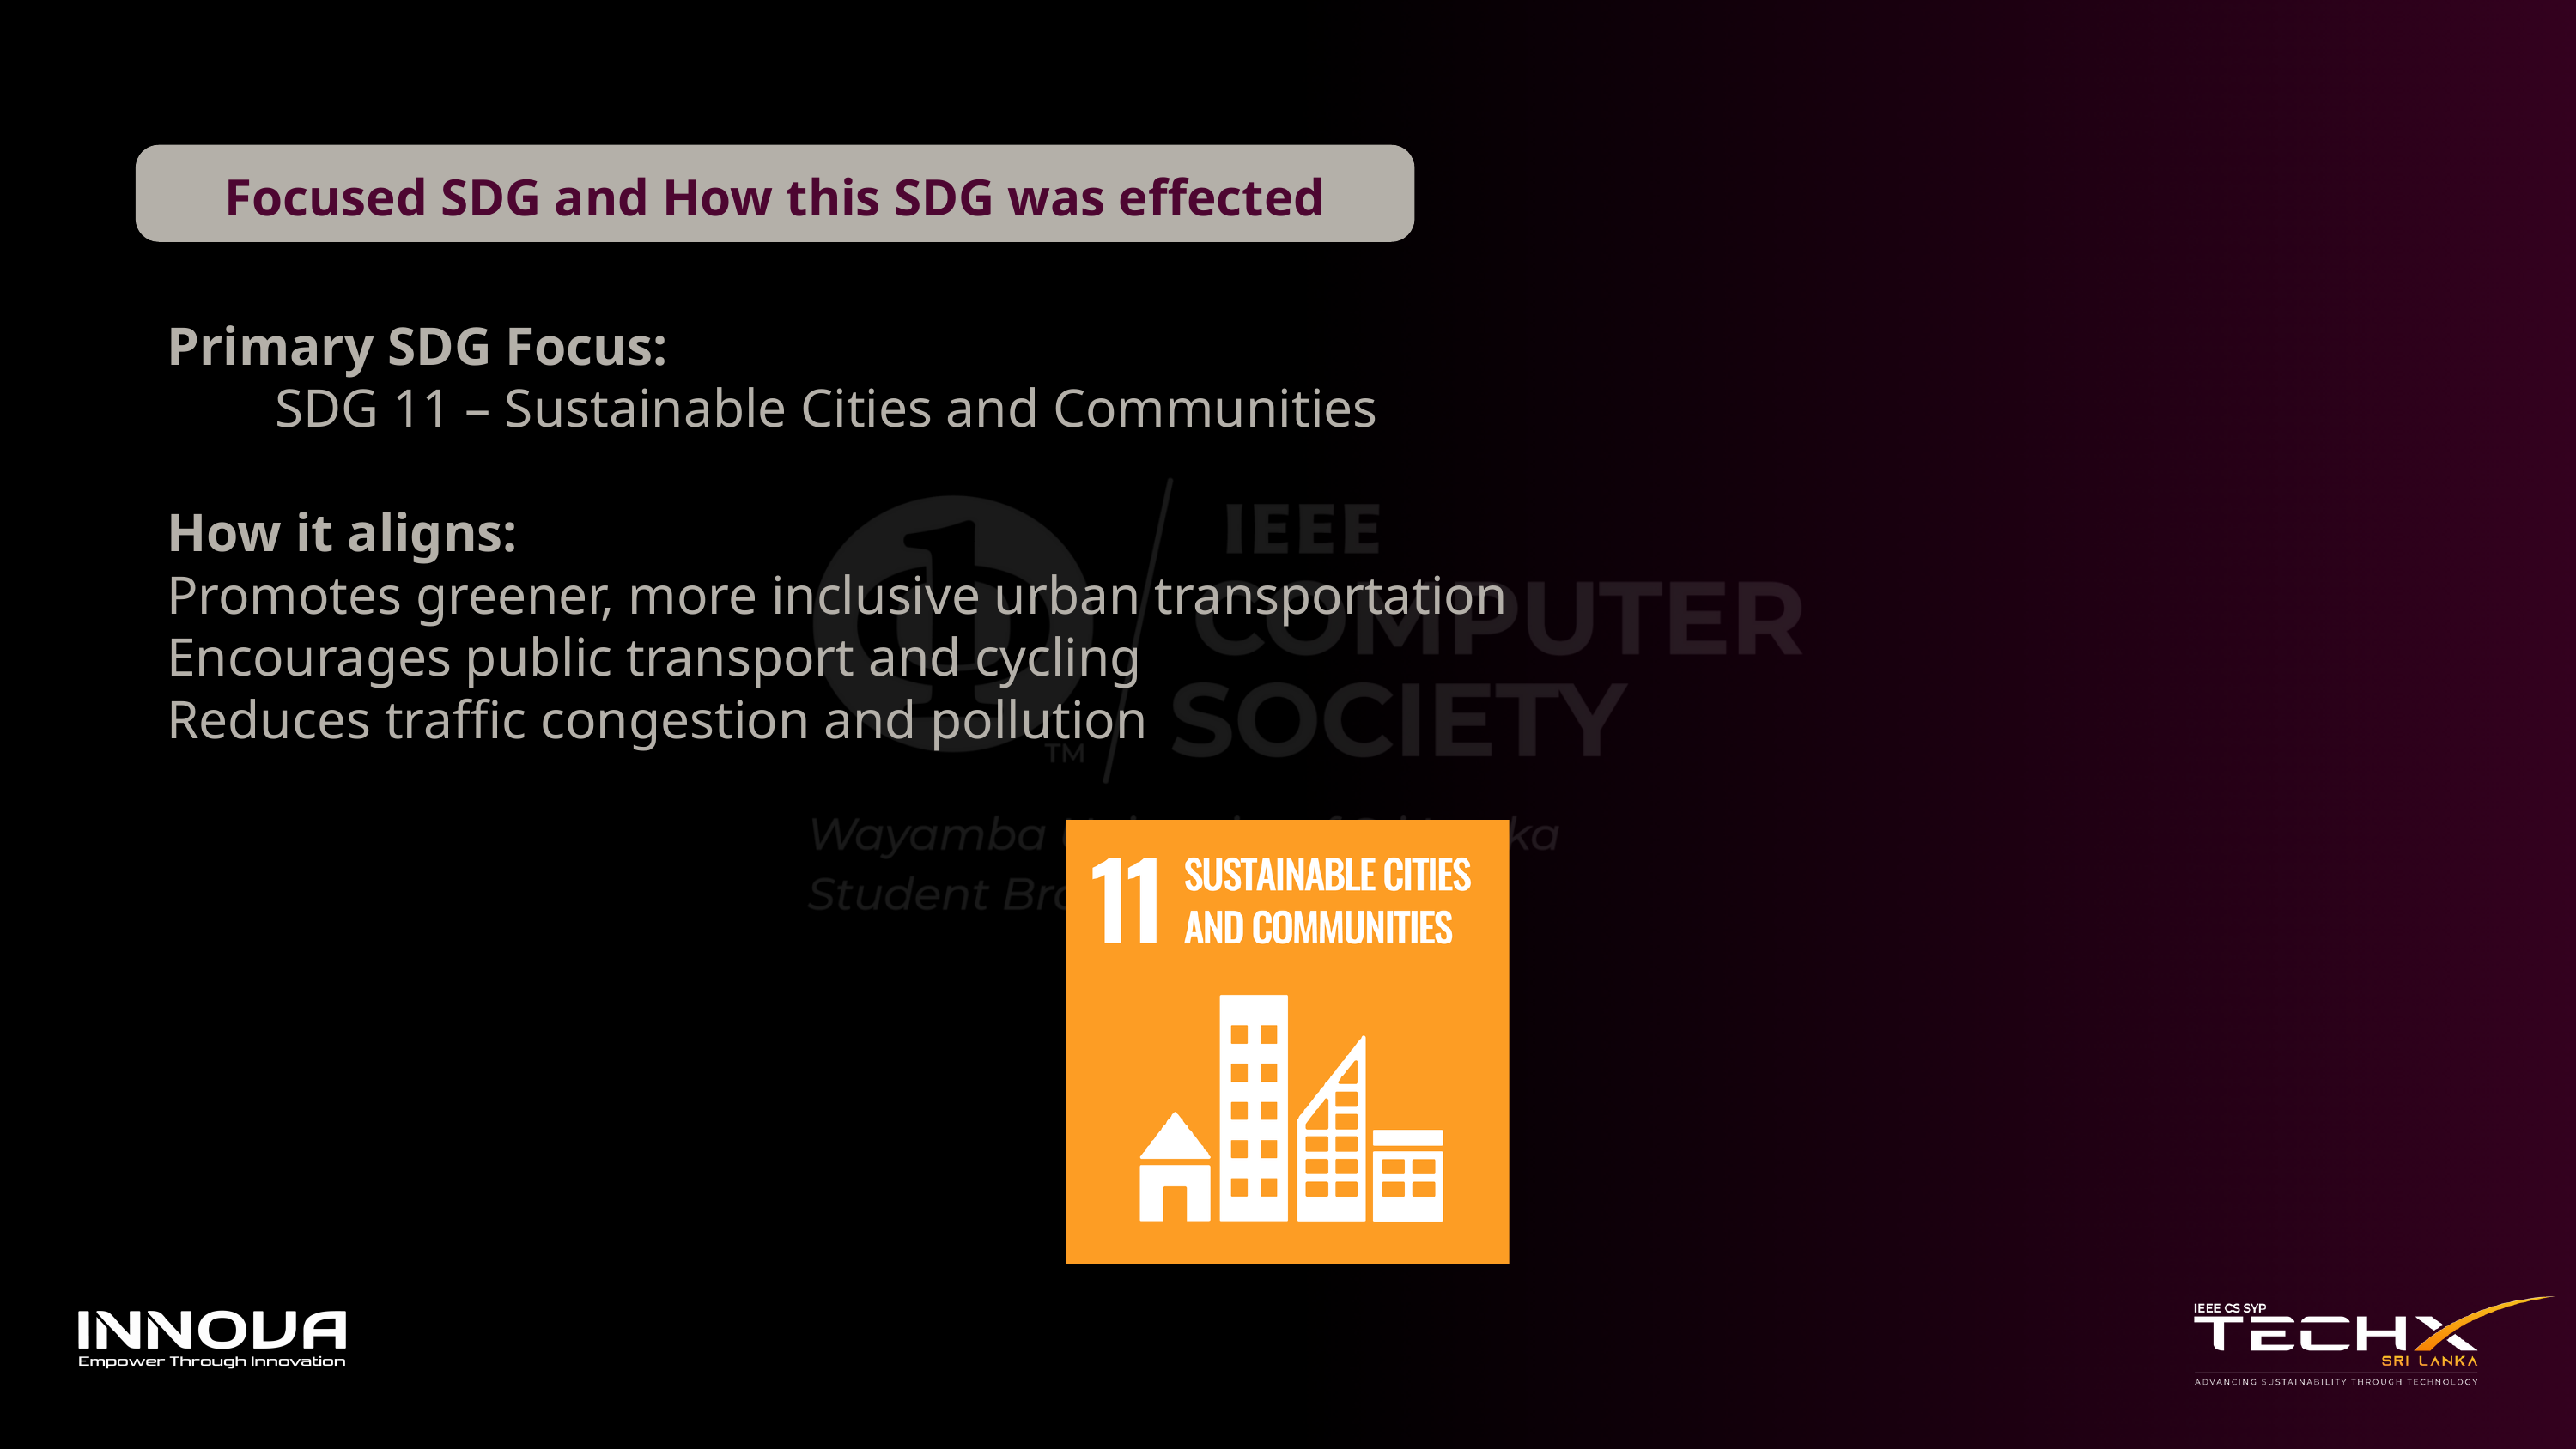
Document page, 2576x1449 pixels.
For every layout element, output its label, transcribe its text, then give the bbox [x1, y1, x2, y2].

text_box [135, 144, 1415, 242]
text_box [2158, 1191, 2576, 1449]
text_box [1066, 1010, 1510, 1264]
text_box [0, 1172, 446, 1449]
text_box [610, 370, 2002, 1001]
text_box Primary SDG Focus: SDG 11 – Sustainable Cities and Communities How it aligns: Promotes greener, more inclusive urban transportation Encourages public transport and cycling Reduces traffic congestion and pollution [167, 126, 2125, 936]
text_box [0, 0, 2576, 1449]
